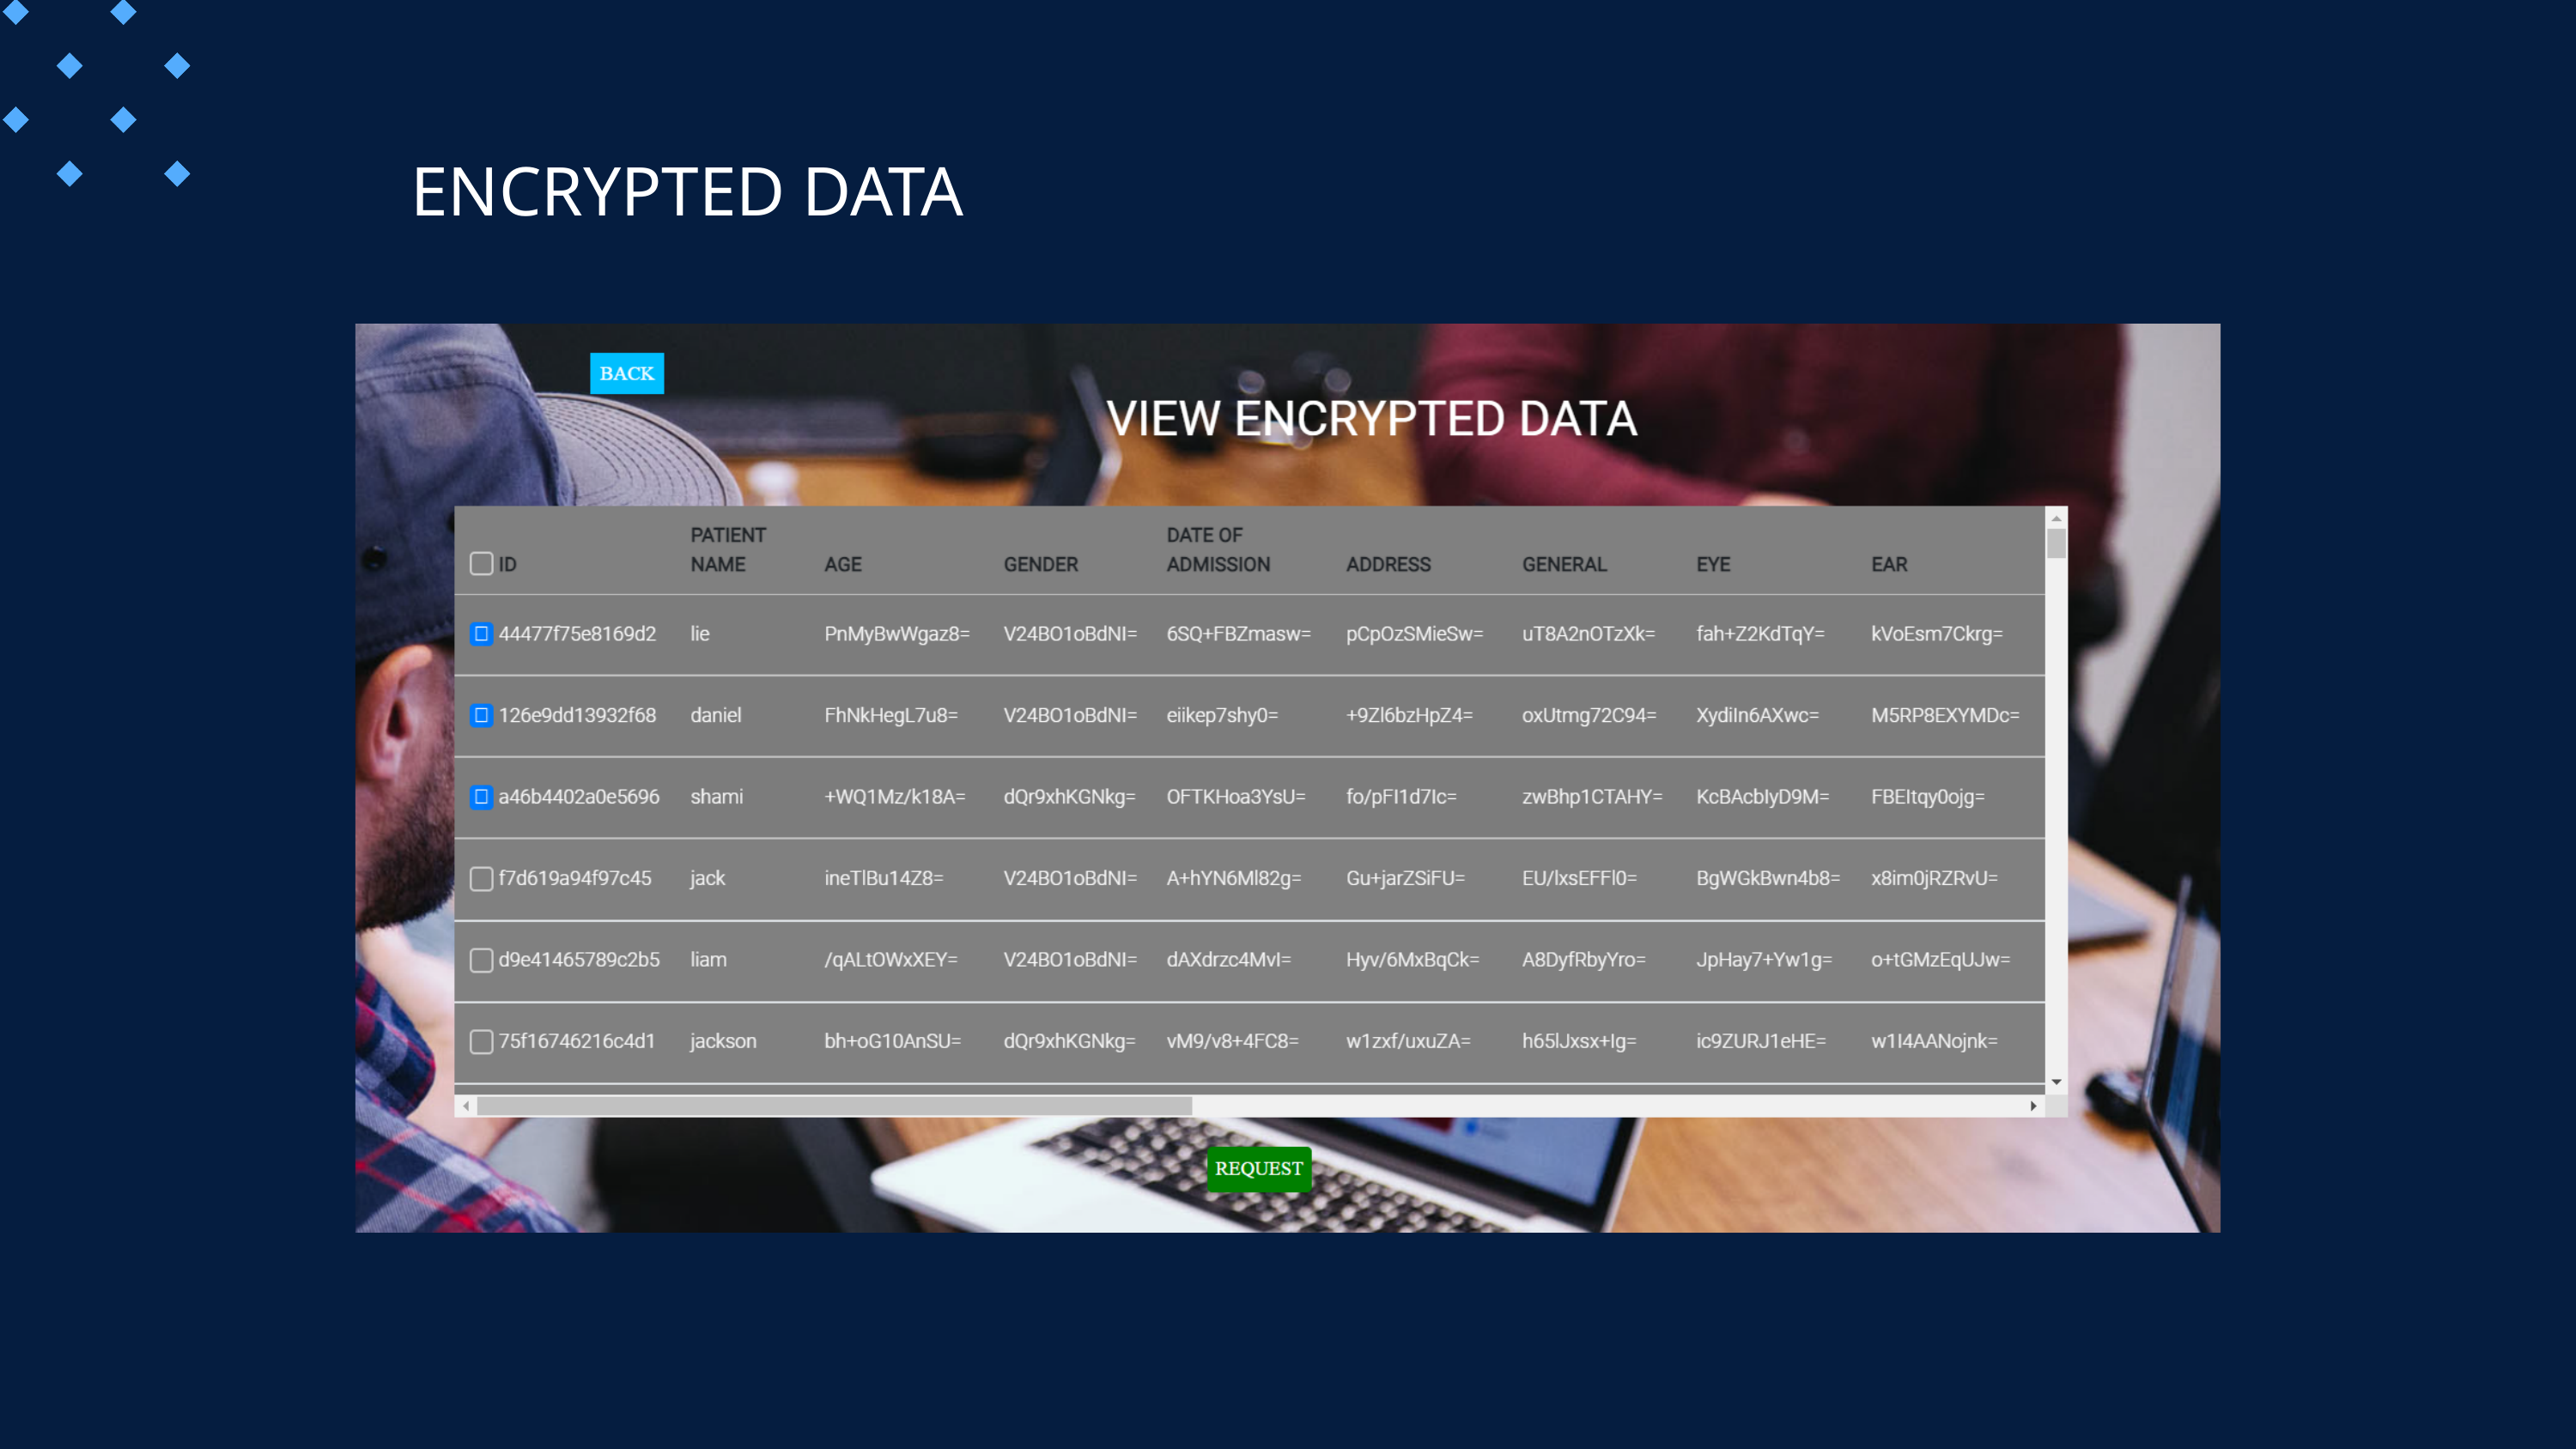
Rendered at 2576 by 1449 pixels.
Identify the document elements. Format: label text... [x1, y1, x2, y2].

text_box [355, 324, 2221, 1233]
text_box ENCRYPTED DATA [355, 136, 1020, 230]
text_box [0, 0, 191, 187]
